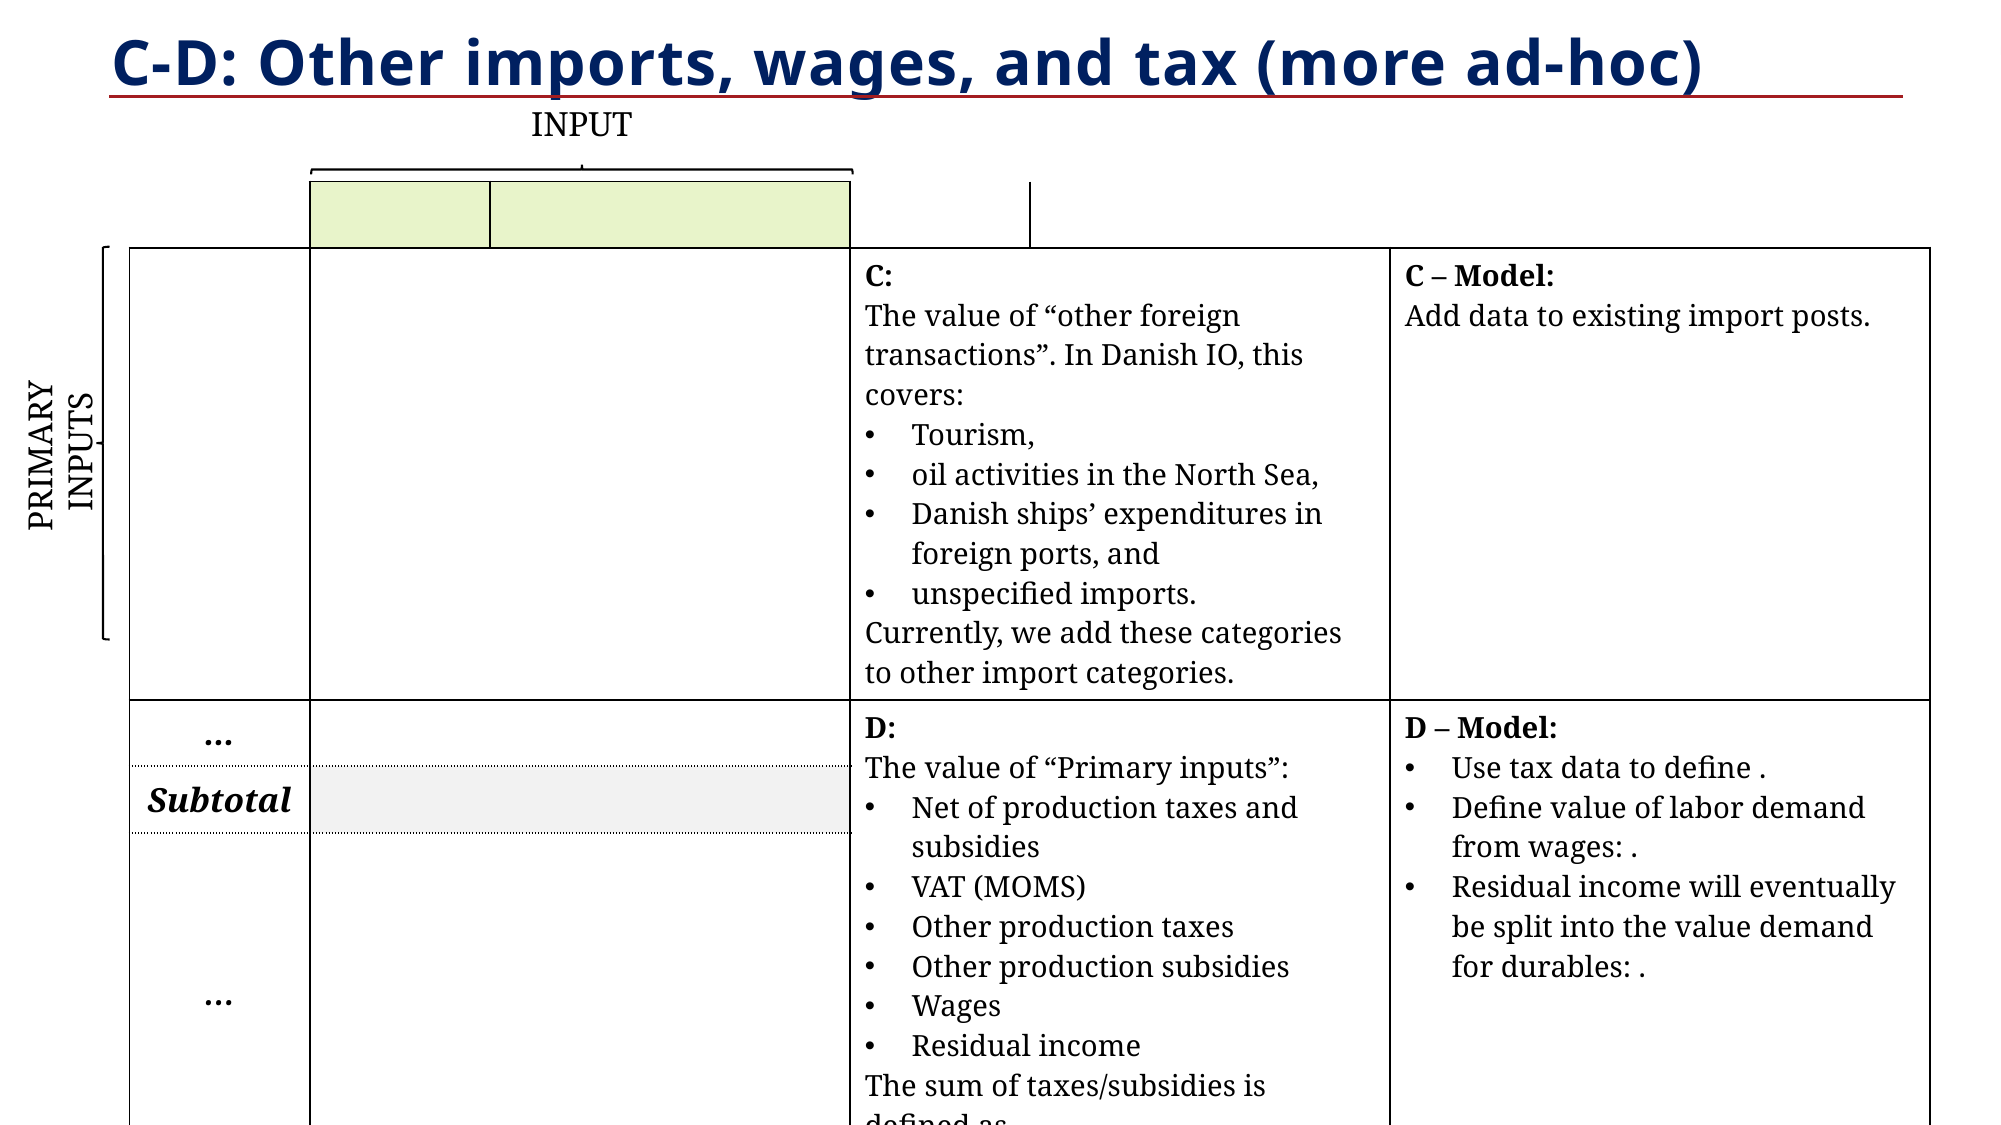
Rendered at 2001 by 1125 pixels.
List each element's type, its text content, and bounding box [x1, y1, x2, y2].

text_box [96, 246, 110, 641]
text_box [310, 164, 854, 175]
text_box Input [465, 97, 699, 151]
text_box Primary Inputs [20, 335, 98, 569]
text_box C-D: Other imports, wages, and tax (more ad-hoc) [96, 15, 1903, 97]
